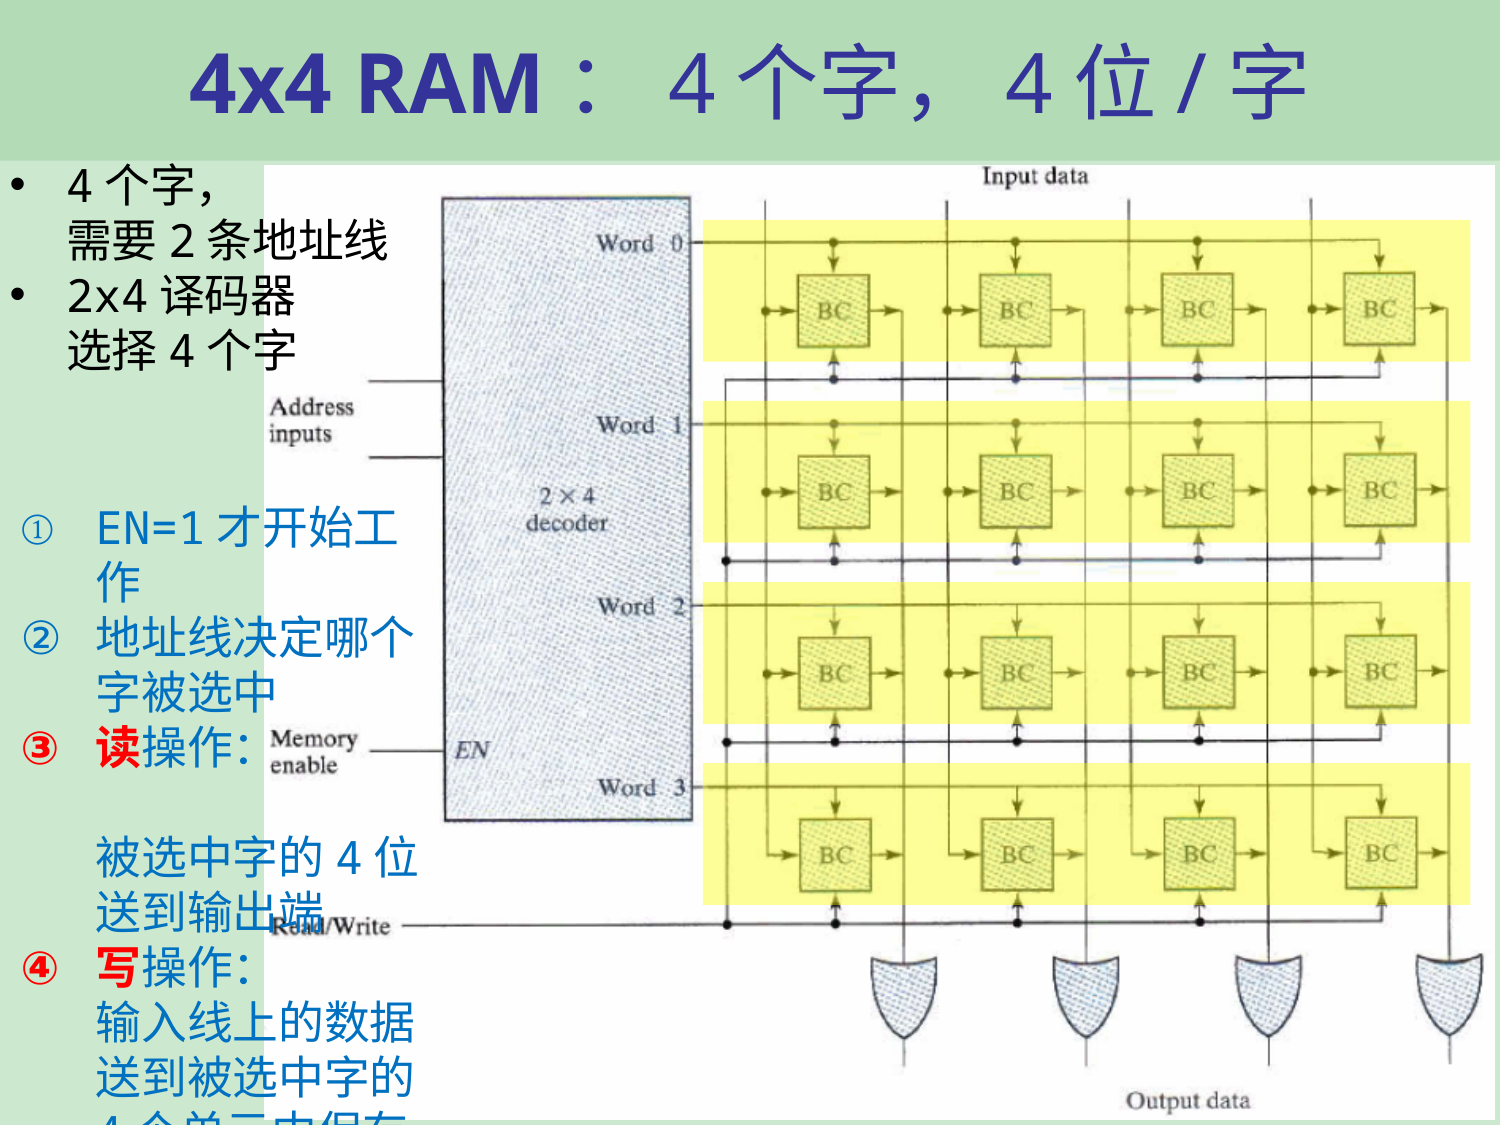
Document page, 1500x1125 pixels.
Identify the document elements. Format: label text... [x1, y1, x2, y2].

text_box EN=1才开始工作 地址线决定哪个字被选中 读操作： 被选中字的4位送到输出端 写操作： 输入线上的数据送到被选中字的4个单元中保存 [5, 491, 261, 1125]
text_box 4个字， 需要2条地址线 2x4译码器 选择4个字 [0, 148, 405, 384]
title 4x4 RAM：4个字，4位/字 [17, 11, 1483, 149]
picture [264, 164, 1495, 1120]
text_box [702, 219, 1471, 906]
